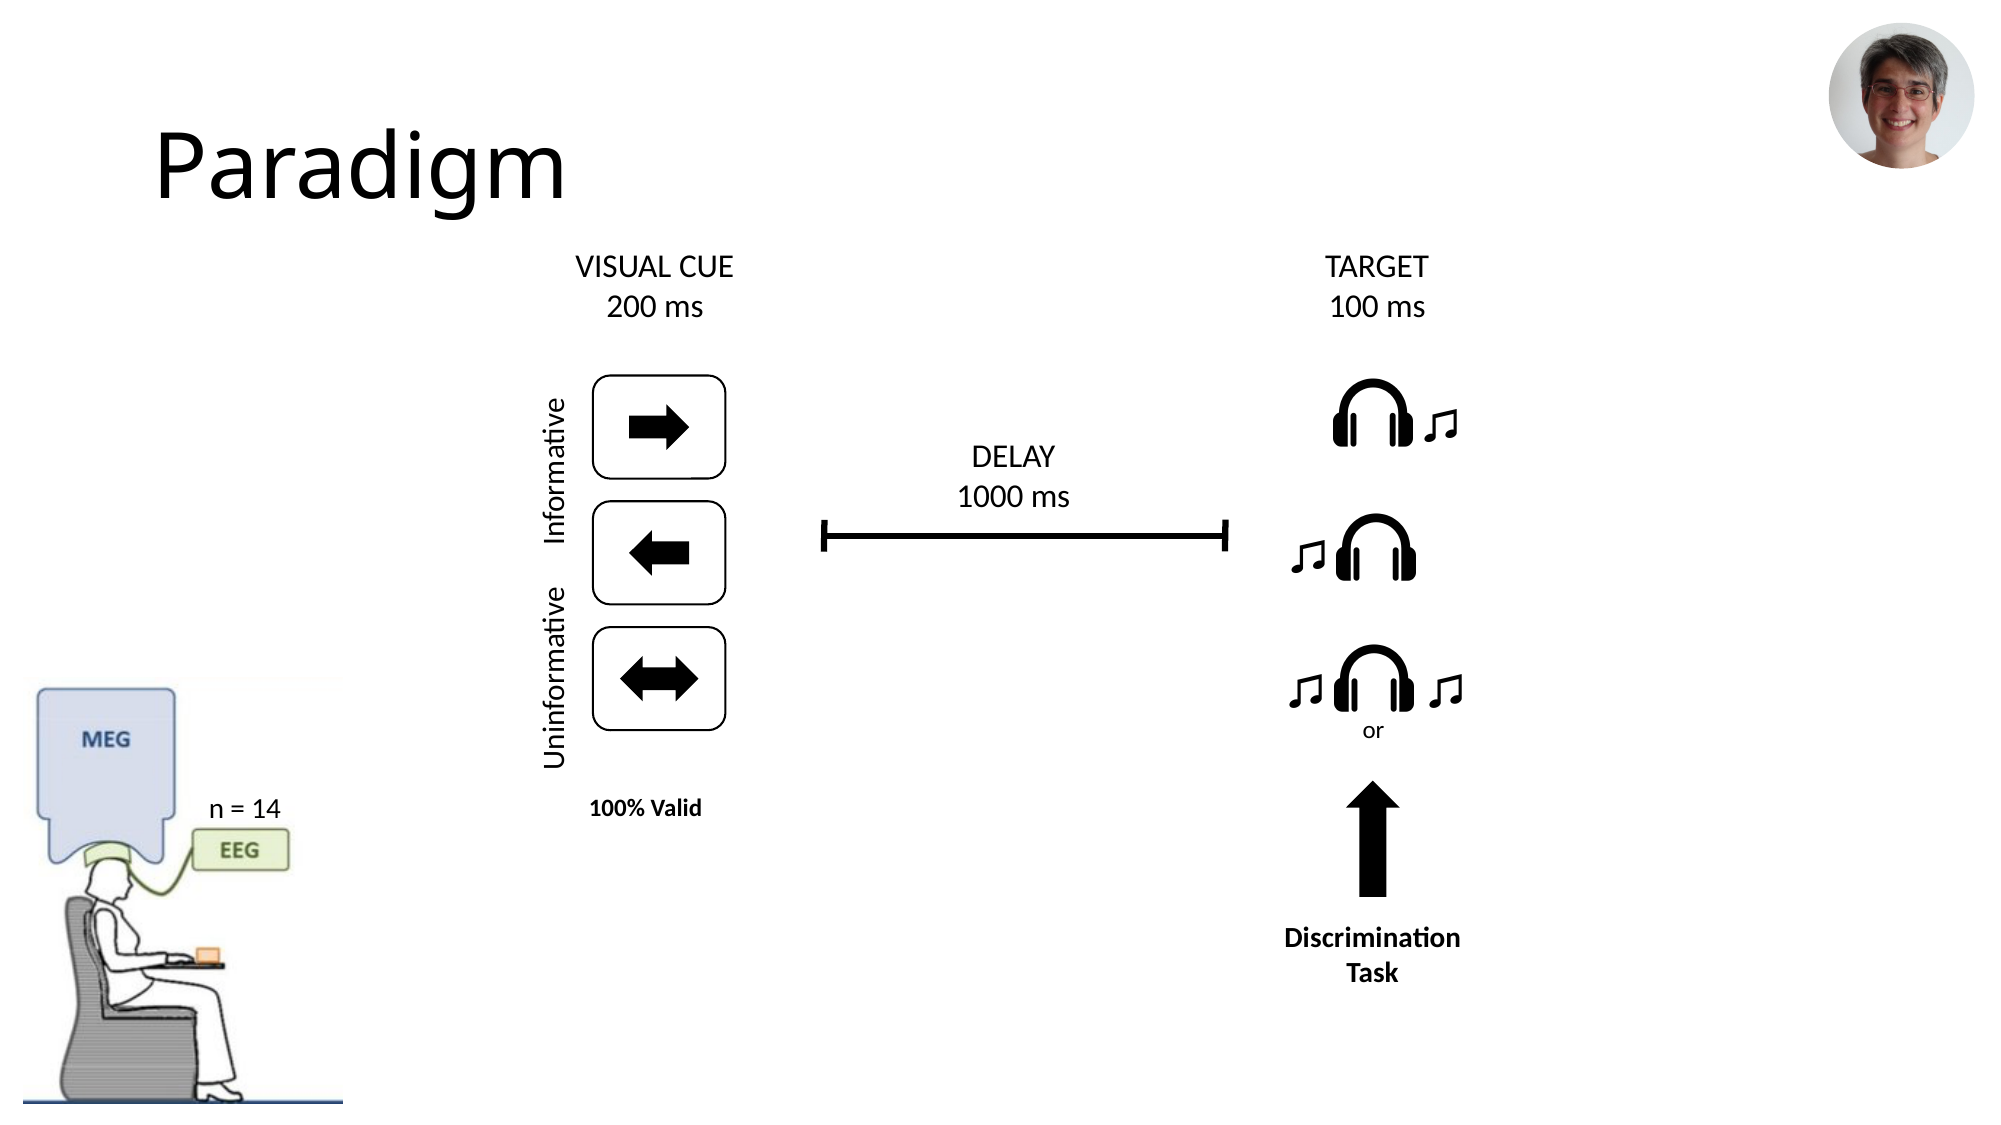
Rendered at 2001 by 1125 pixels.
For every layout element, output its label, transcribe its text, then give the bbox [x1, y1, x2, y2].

text_box [1343, 779, 1403, 898]
picture [1828, 22, 1975, 169]
text_box 100% Valid [574, 784, 718, 829]
text_box DELAY 1000 ms [941, 427, 1086, 519]
text_box [591, 626, 727, 732]
text_box [618, 653, 700, 704]
picture [1284, 669, 1328, 713]
picture [1286, 535, 1330, 578]
title Paradigm [137, 59, 1863, 278]
text_box or [1347, 718, 1400, 751]
text_box VISUAL CUE 200 ms [560, 236, 750, 332]
text_box [591, 374, 727, 480]
text_box Informative [525, 383, 578, 561]
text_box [821, 519, 1226, 552]
text_box [628, 401, 691, 453]
text_box [627, 527, 691, 579]
text_box TARGET 100 ms [1310, 236, 1444, 332]
picture [1336, 507, 1416, 587]
picture [23, 677, 343, 1104]
picture [1419, 404, 1462, 448]
picture [1424, 669, 1467, 713]
text_box [591, 500, 727, 606]
text_box Uninformative [525, 572, 578, 786]
picture [1333, 372, 1413, 453]
picture [1333, 638, 1414, 718]
text_box Discrimination Task [1269, 910, 1477, 996]
